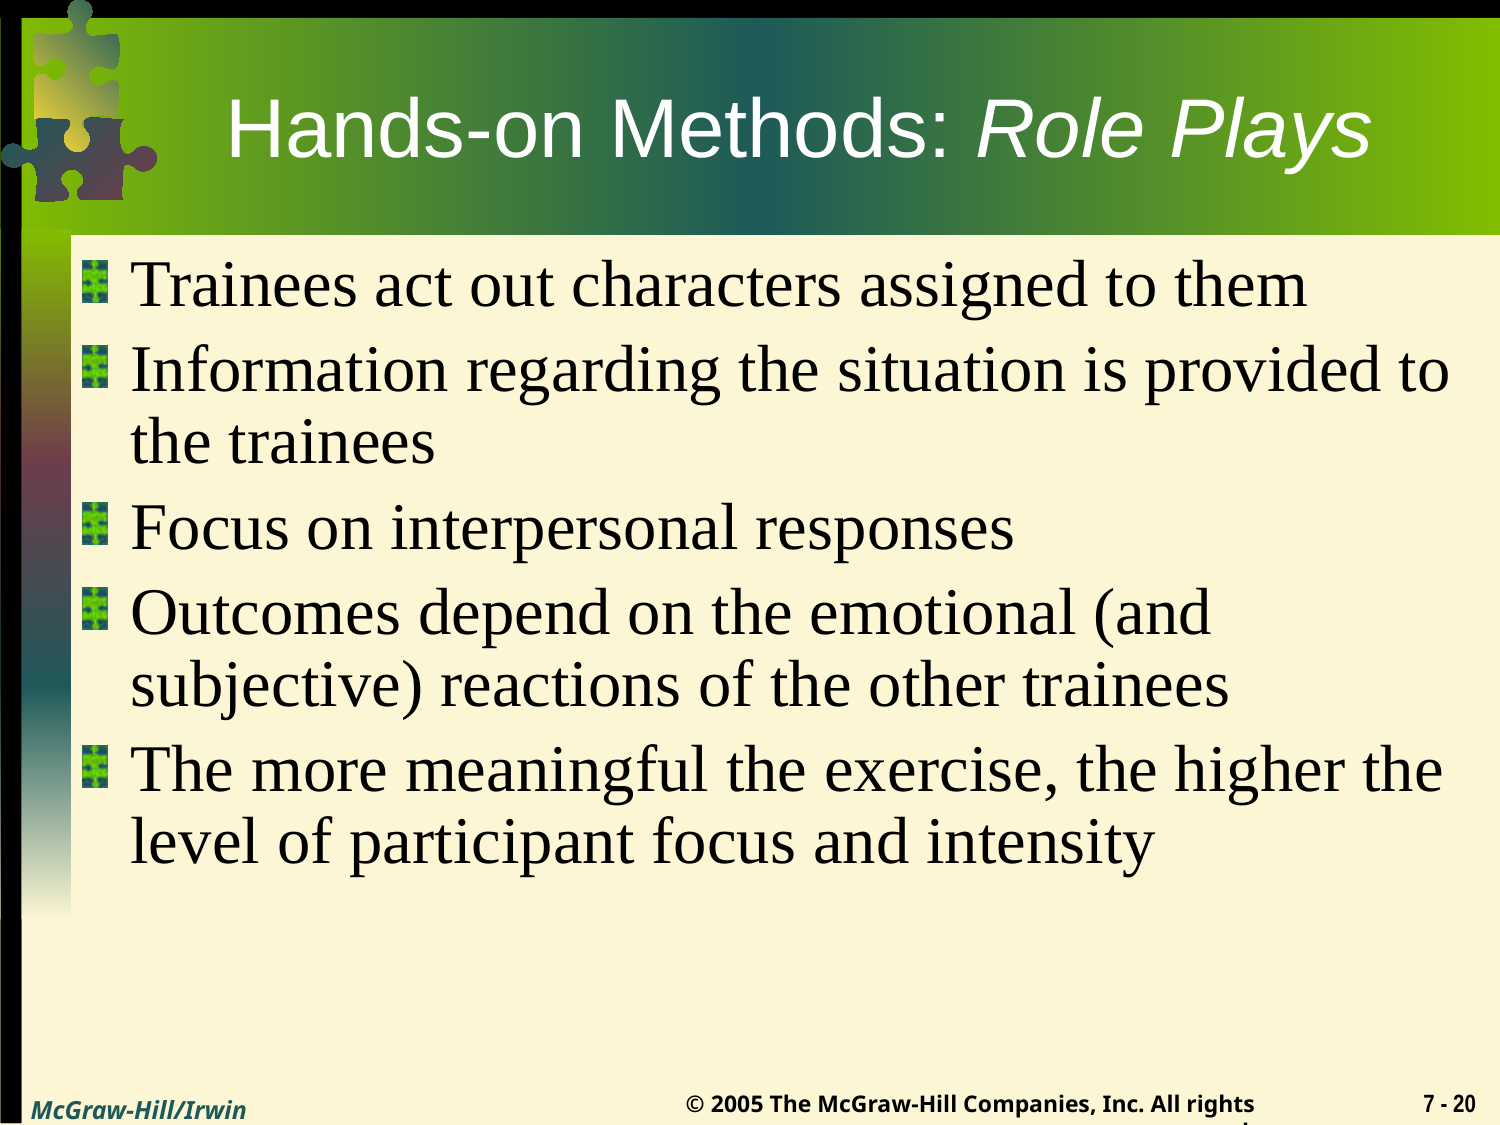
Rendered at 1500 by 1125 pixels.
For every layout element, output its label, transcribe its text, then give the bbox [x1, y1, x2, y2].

picture [82, 345, 108, 388]
picture [82, 587, 108, 630]
picture [82, 745, 108, 788]
list Trainees act out characters assigned to them Information regarding the situation is provided to the trainees Focus on interpersonal responses Outcomes depend on the emotional (and subjective) reactions of the other trainees The more meaningful the exercise, the higher the level of participant focus and intensity [67, 241, 1479, 1081]
picture [82, 260, 108, 303]
picture [82, 502, 108, 545]
title Hands-on Methods: Role Plays [117, 30, 1481, 219]
